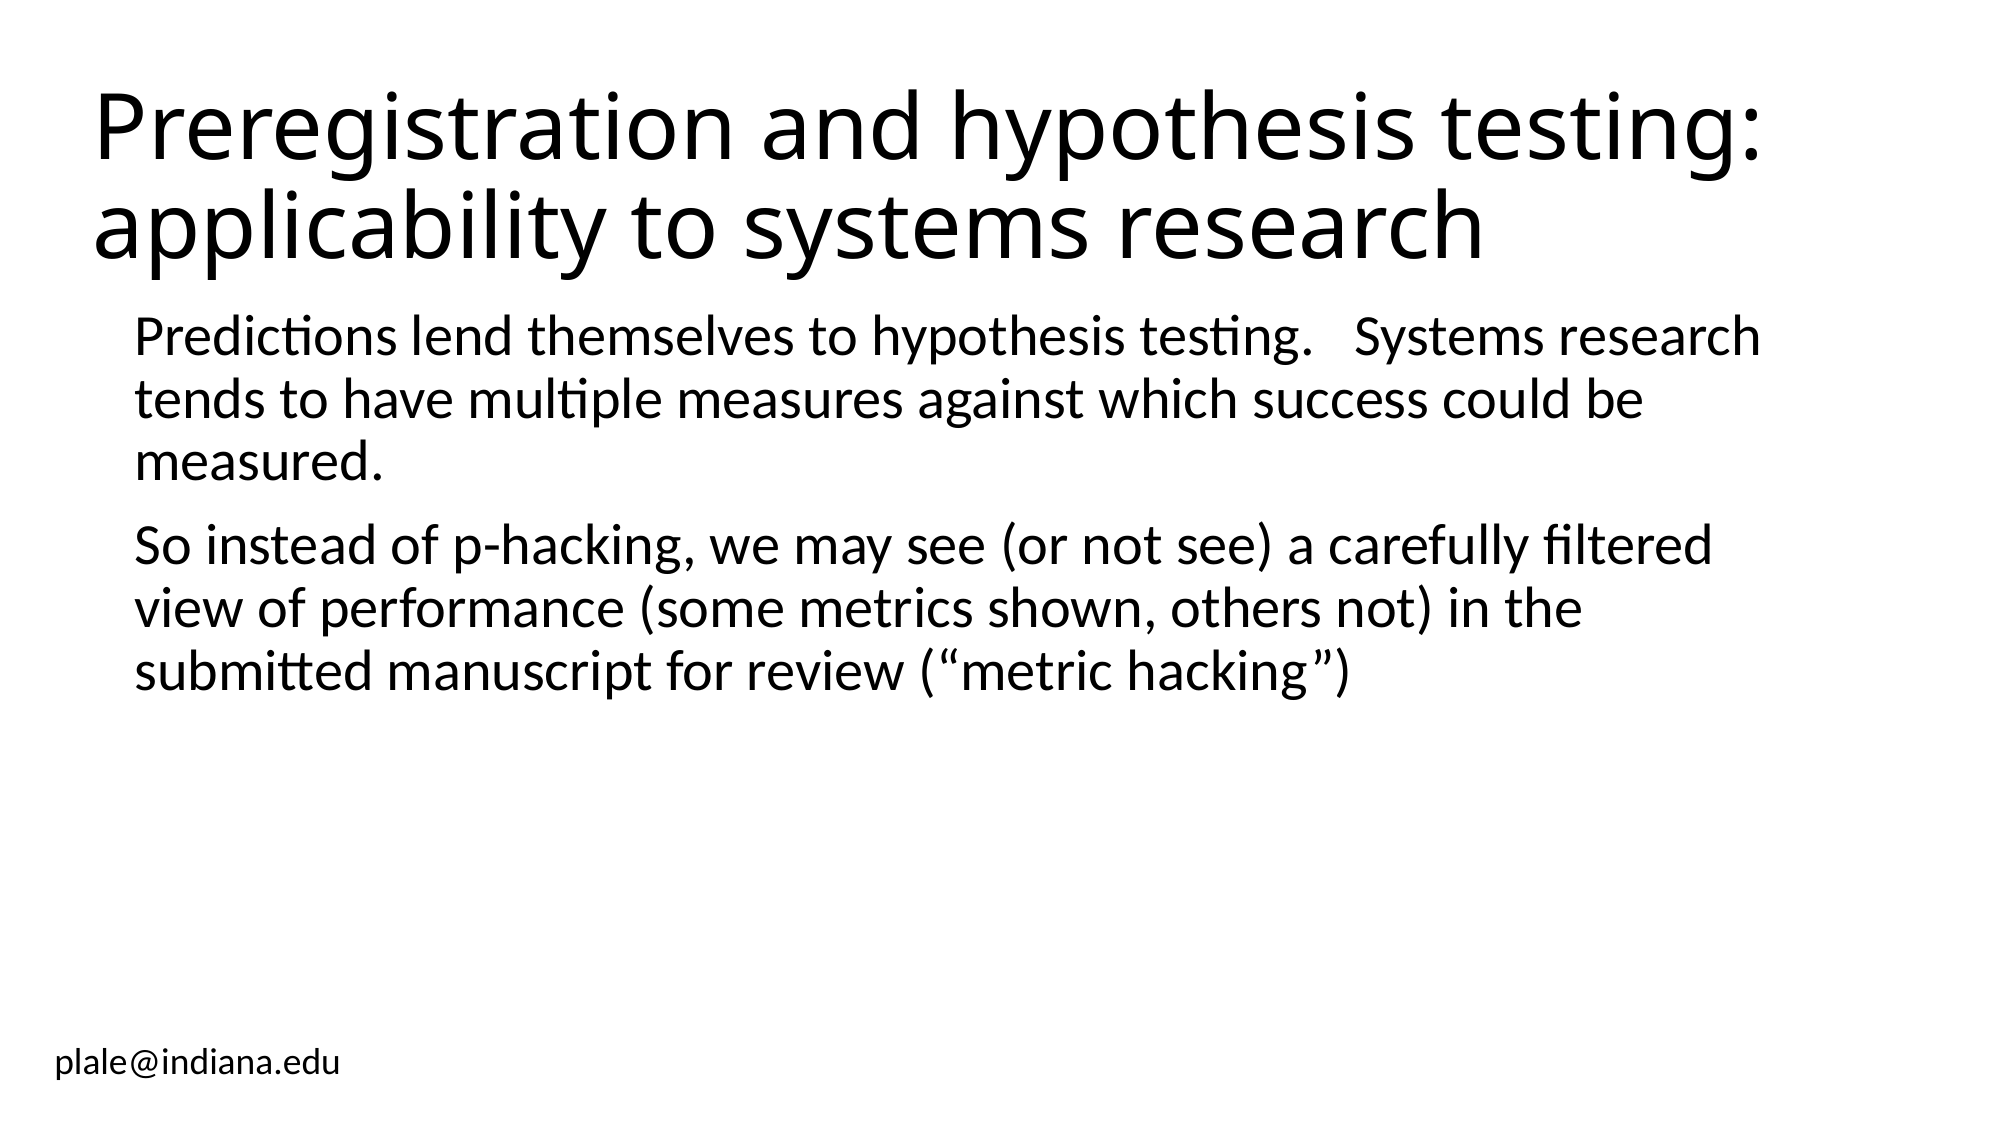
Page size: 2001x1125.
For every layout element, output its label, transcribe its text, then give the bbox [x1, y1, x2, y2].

text_box plale@indiana.edu [39, 1029, 357, 1089]
title Preregistration and hypothesis testing: applicability to systems research [77, 70, 1873, 288]
list Predictions lend themselves to hypothesis testing. Systems research tends to have multiple measures against which success could be measured. So instead of p-hacking, we may see (or not see) a carefully filtered view of performance (some metrics shown, others not) in the submitted manuscript for review (“metric hacking”) [119, 297, 1845, 1012]
